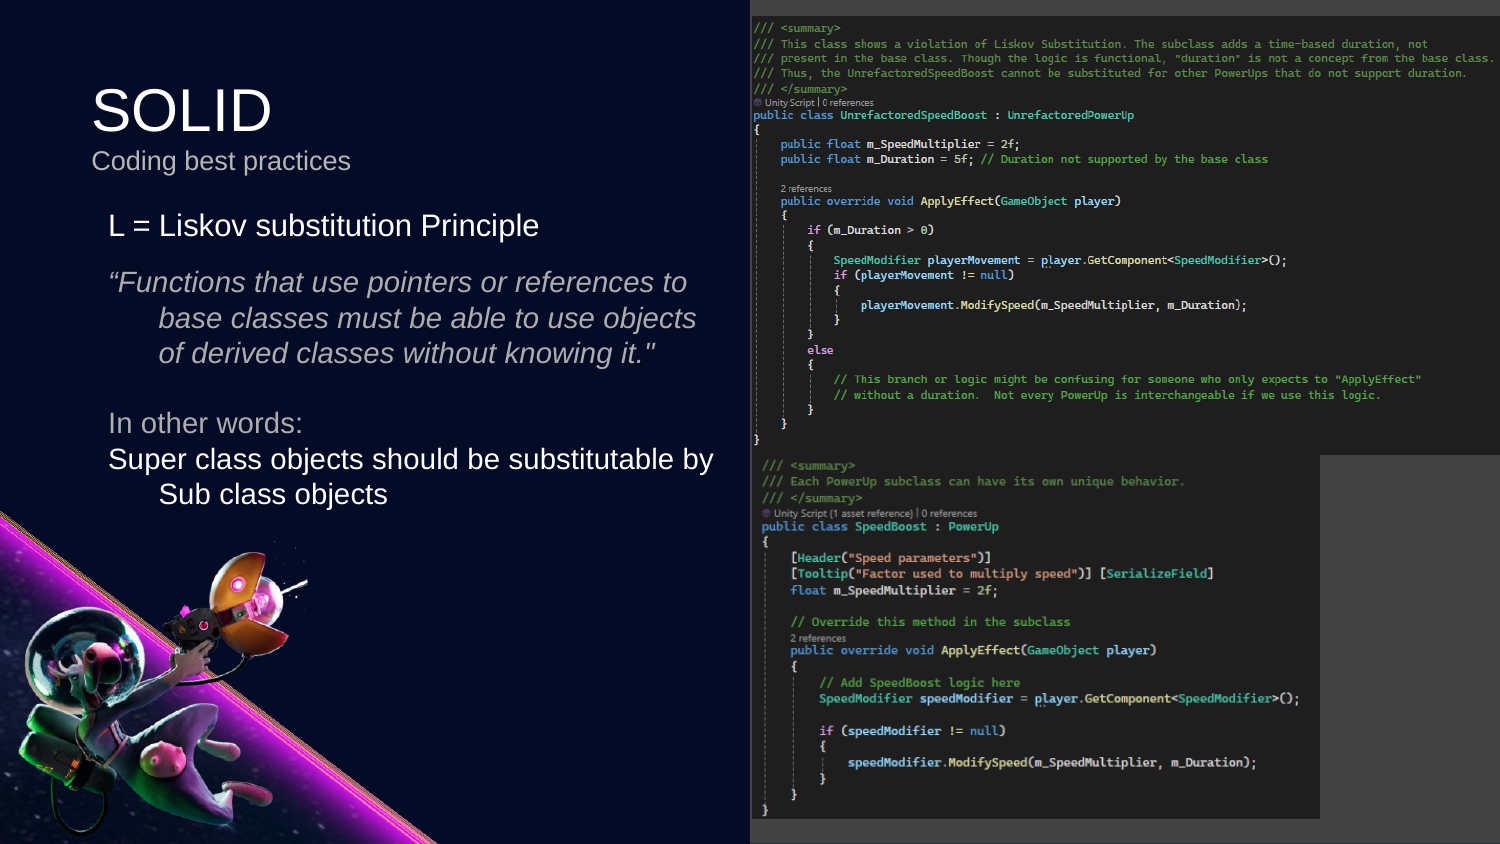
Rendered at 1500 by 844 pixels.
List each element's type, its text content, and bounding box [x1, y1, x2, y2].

subtitle L = Liskov substitution Principle “Functions that use pointers or references to base classes must be able to use objects of derived classes without knowing it." In other words: Super class objects should be substitutable by Sub class objects [76, 190, 740, 561]
picture [0, 0, 749, 844]
text_box SOLID Coding best practices [76, 56, 706, 191]
picture [752, 16, 1500, 820]
